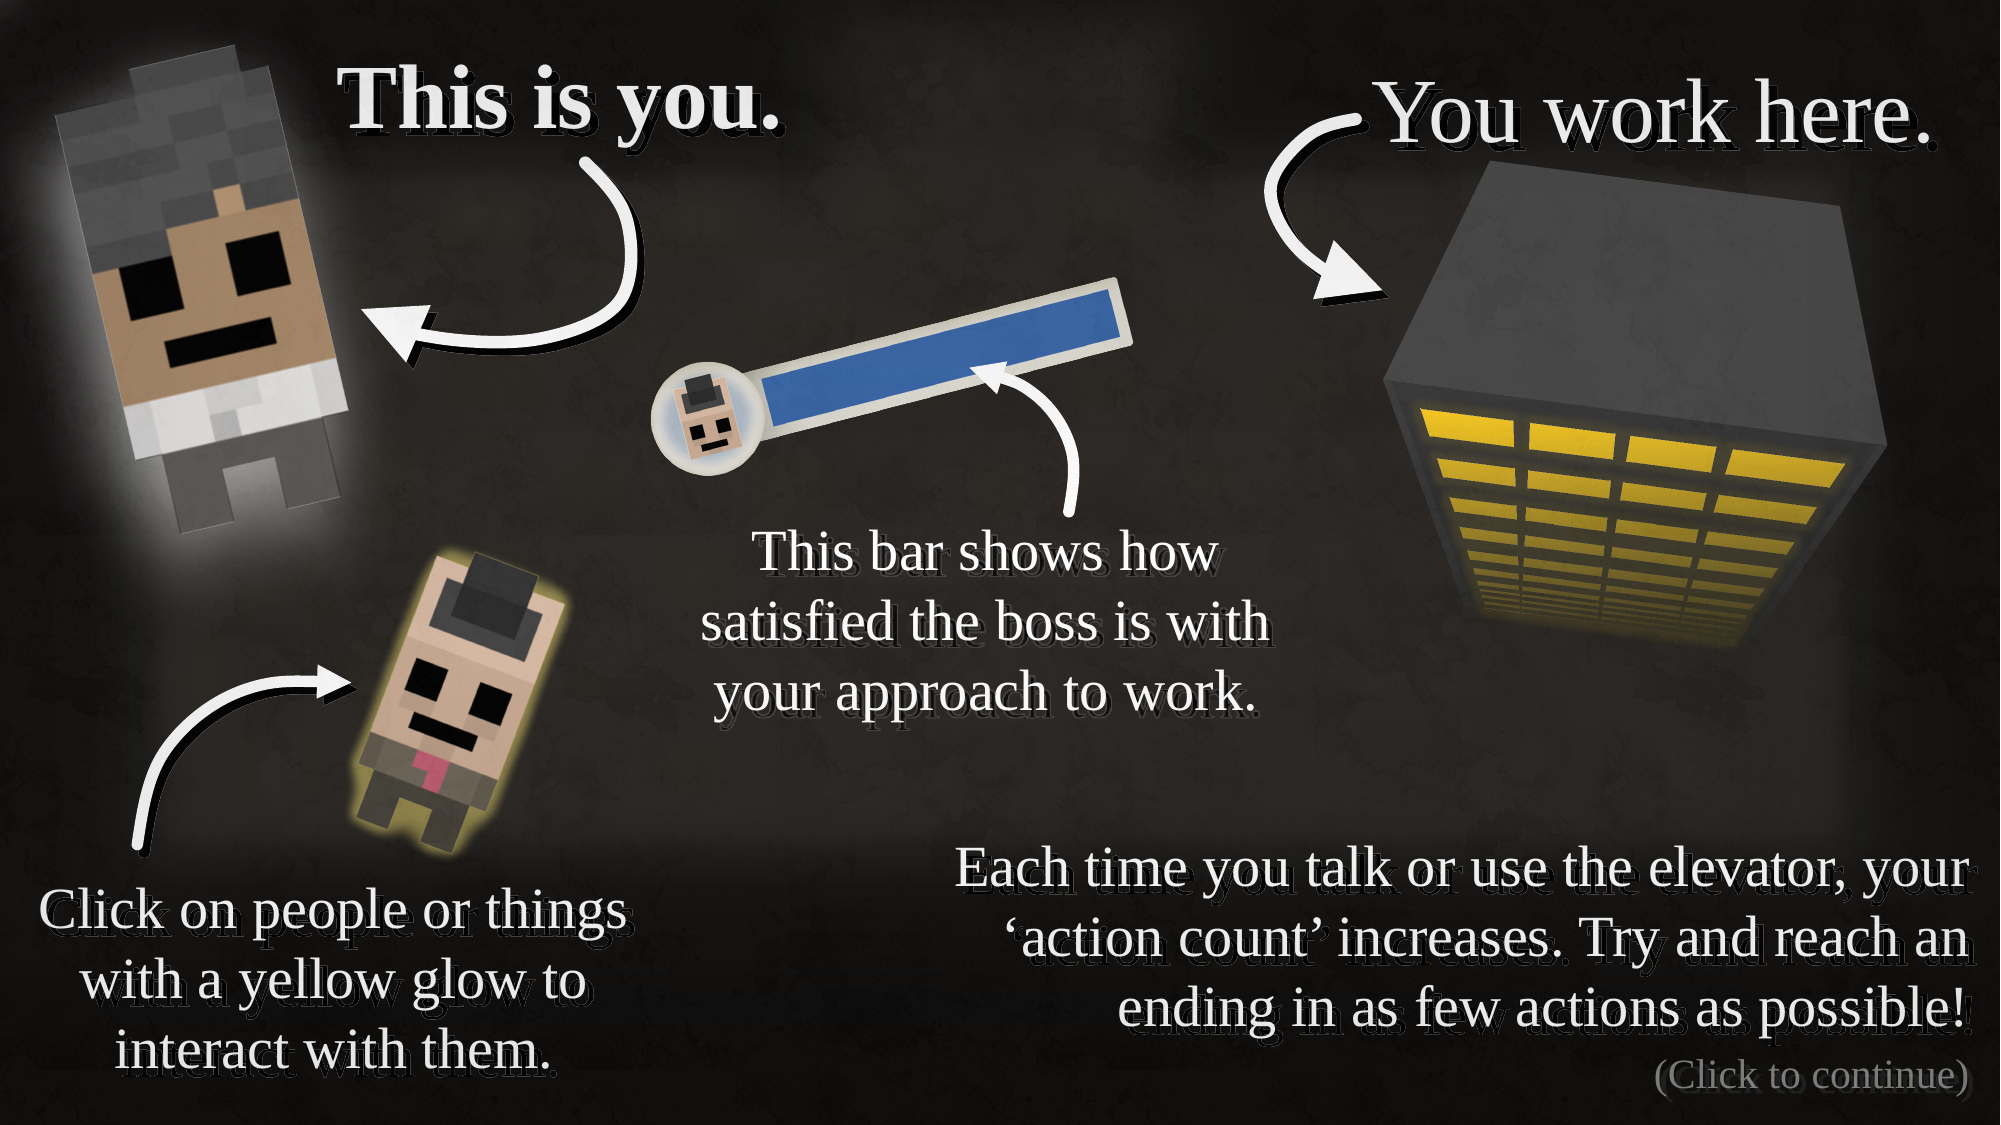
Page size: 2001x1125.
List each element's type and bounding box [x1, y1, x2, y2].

text_box [0, 0, 2000, 1125]
